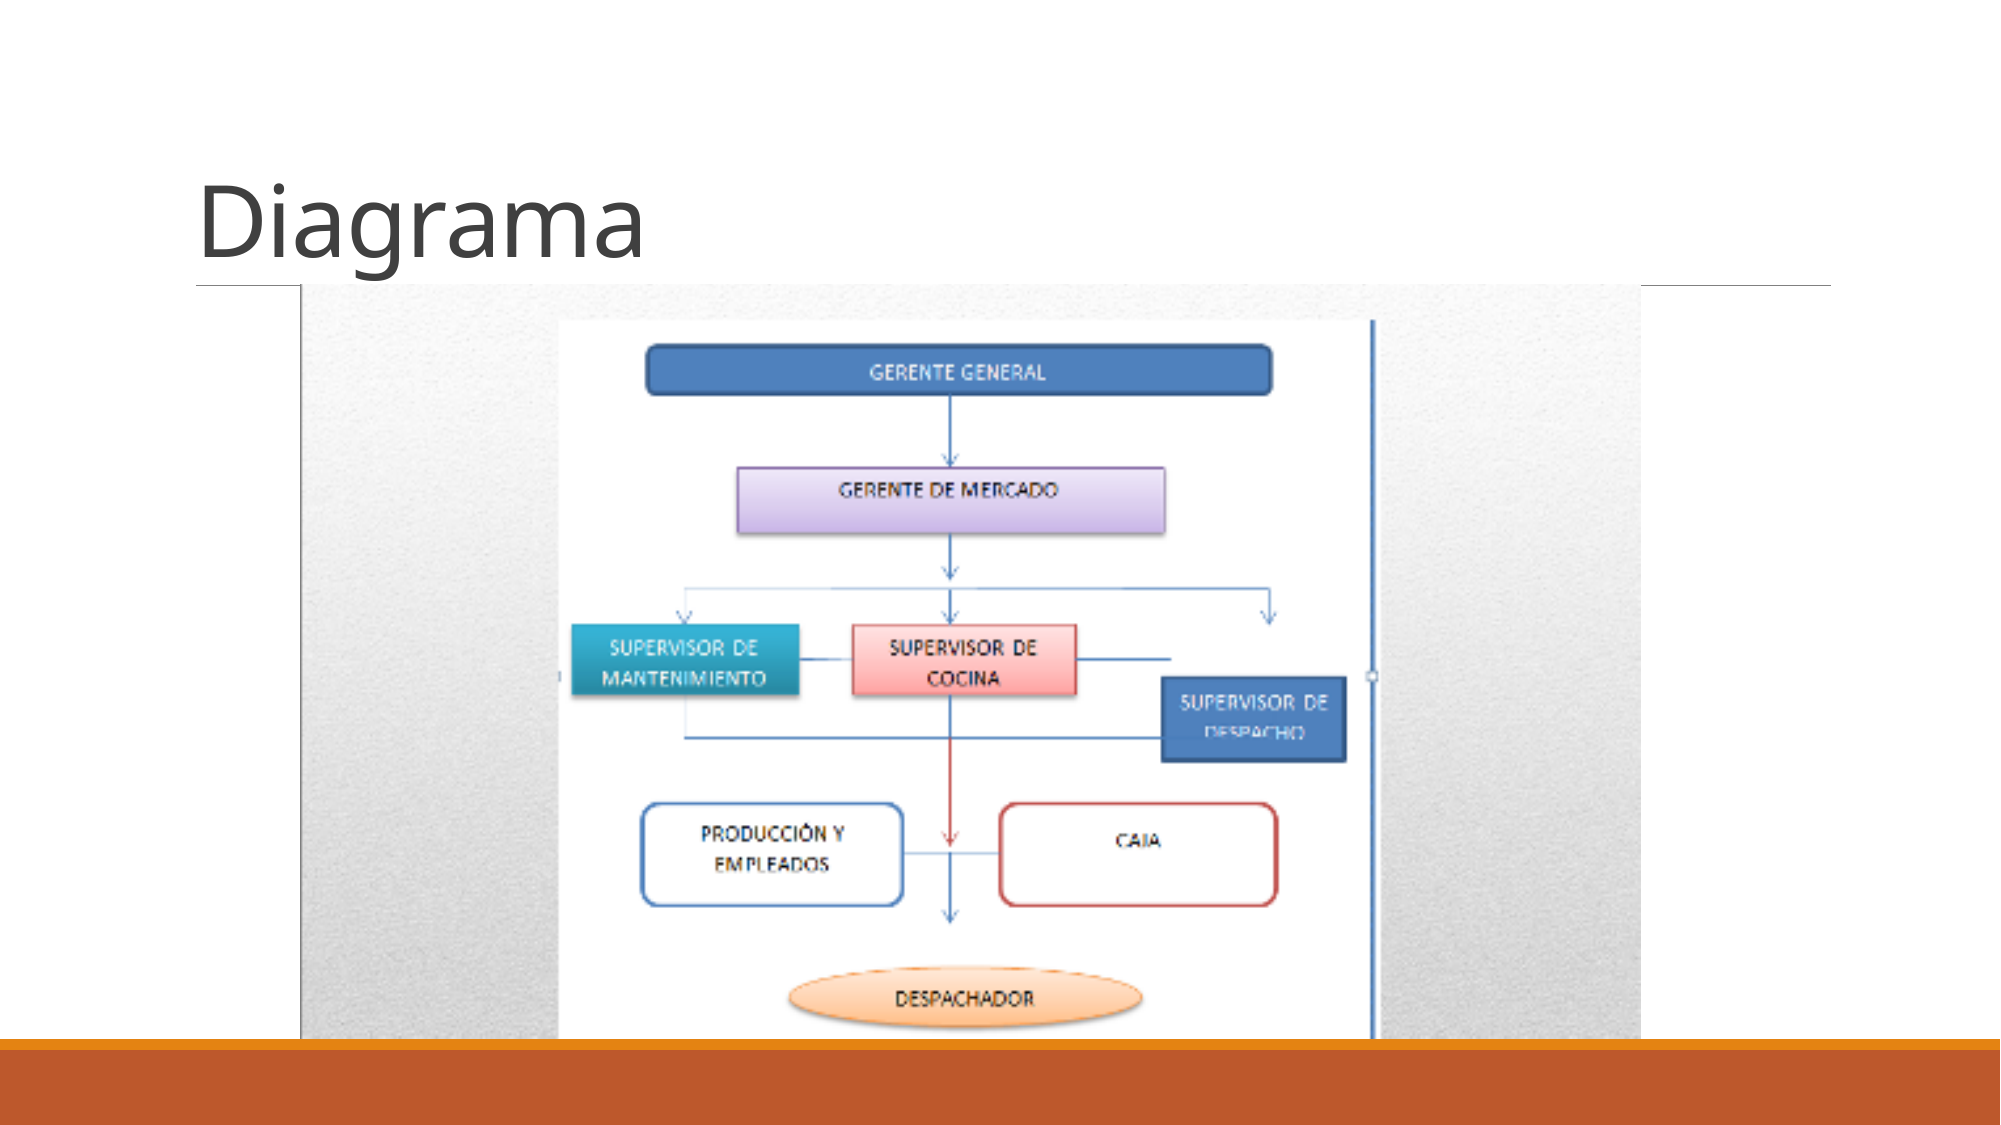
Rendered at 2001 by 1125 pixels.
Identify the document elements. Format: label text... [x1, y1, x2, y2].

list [300, 284, 1641, 1039]
title Diagrama [180, 47, 1830, 285]
